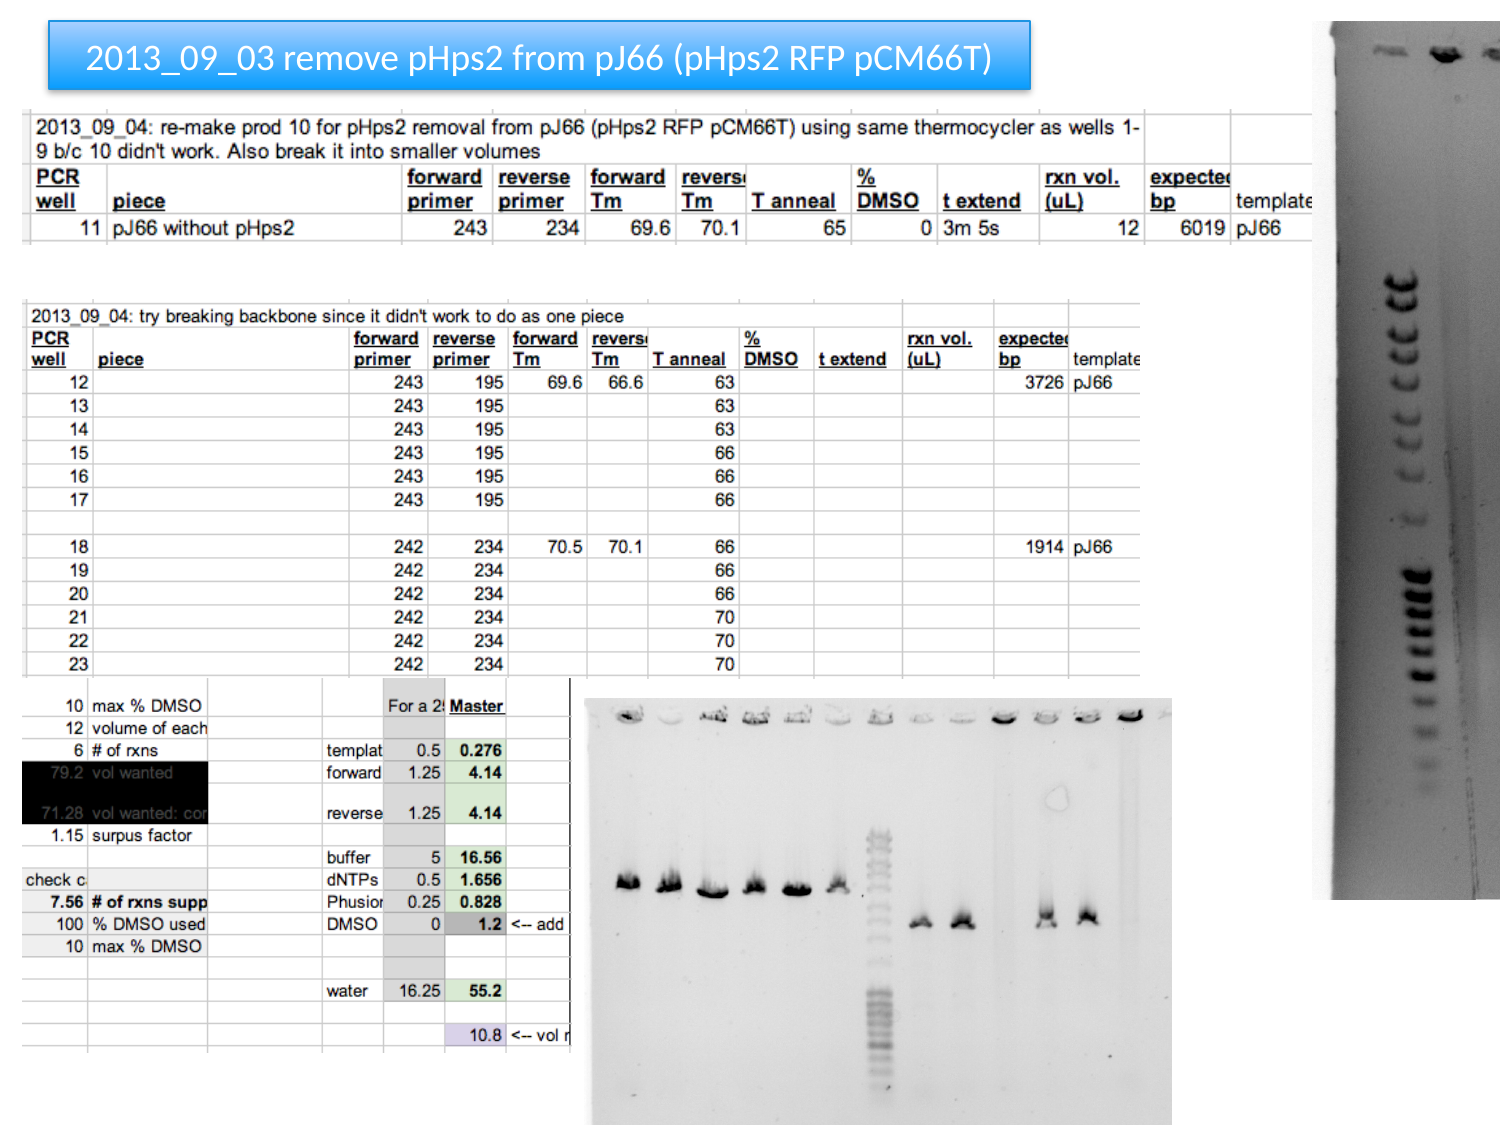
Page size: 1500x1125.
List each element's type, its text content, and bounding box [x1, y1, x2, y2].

picture [22, 21, 1500, 900]
picture [584, 698, 1172, 1125]
picture [22, 298, 1140, 1053]
text_box 2013_09_03 remove pHps2 from pJ66 (pHps2 RFP pCM66T) [48, 20, 1031, 90]
